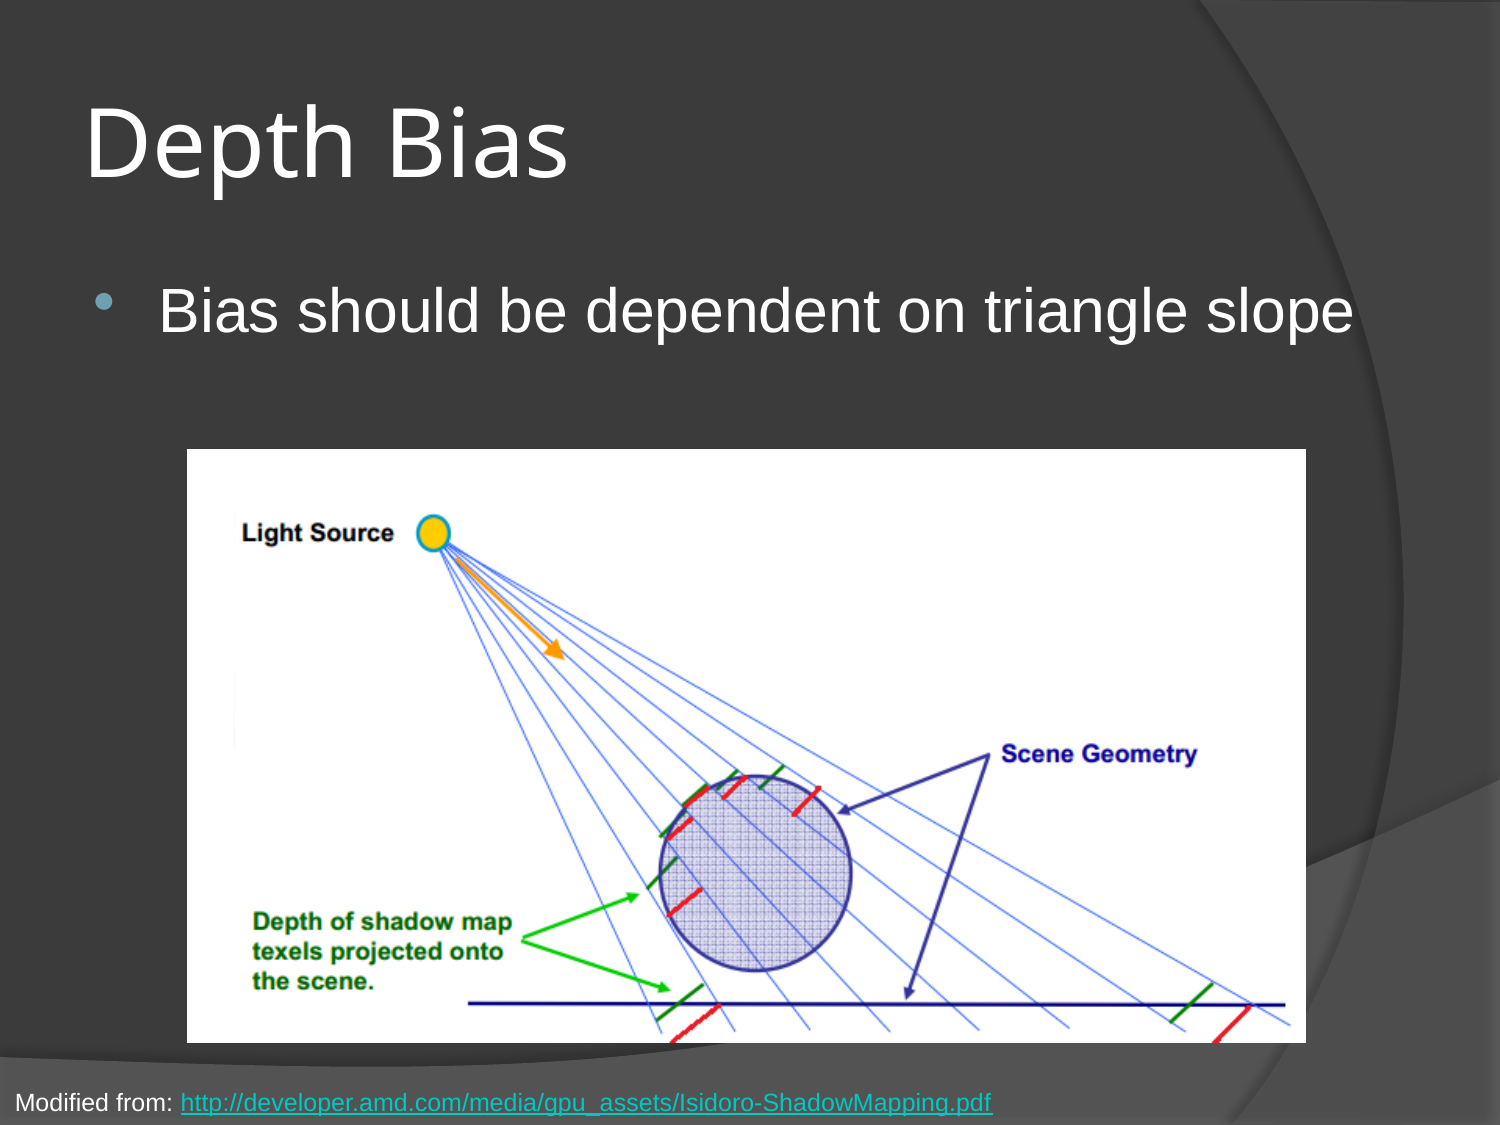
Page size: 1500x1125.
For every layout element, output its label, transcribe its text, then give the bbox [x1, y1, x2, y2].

title Depth Bias [75, 45, 1300, 233]
list Bias should be dependent on triangle slope [75, 262, 1438, 1005]
text_box Modified from: http://developer.amd.com/media/gpu_assets/Isidoro-ShadowMapping.pdf [0, 1079, 1300, 1125]
picture [187, 449, 1307, 1043]
